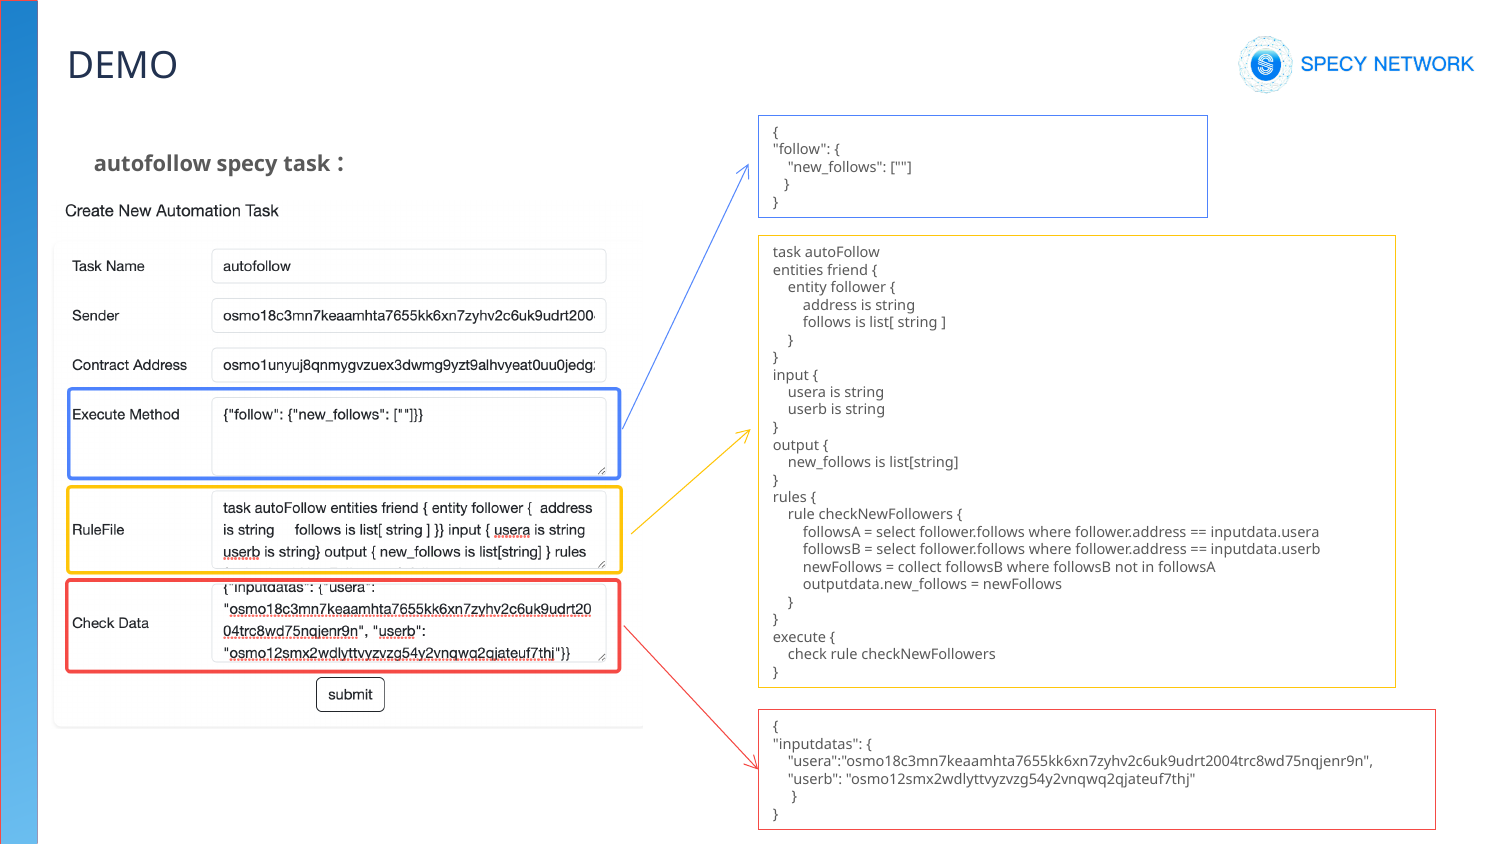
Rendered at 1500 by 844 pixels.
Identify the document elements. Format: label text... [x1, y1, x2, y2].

text_box task autoFollow entities friend { entity follower { address is string follows is list[ string ] } } input { usera is string userb is string } output { new_follows is list[string] } rules { rule checkNewFollowers { followsA = select follower.follows where follower.address == inputdata.usera followsB = select follower.follows where follower.address == inputdata.userb newFollows = collect followsB where followsB not in followsA outputdata.new_follows = newFollows } } execute { check rule checkNewFollowers } [758, 235, 1396, 688]
picture [51, 200, 643, 729]
picture [1237, 34, 1477, 95]
text_box { "inputdatas": { "usera":"osmo18c3mn7keaamhta7655kk6xn7zyhv2c6uk9udrt2004trc8wd75nqjenr9n", "userb": "osmo12smx2wdlyttvyzvzg54y2vnqwq2qjateuf7thj" } } [758, 709, 1436, 830]
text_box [631, 429, 751, 534]
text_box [623, 625, 759, 771]
text_box autofollow specy task： [78, 129, 591, 184]
text_box [0, 0, 38, 844]
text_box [622, 163, 749, 430]
text_box { "follow": { "new_follows": [""] } } [758, 115, 1208, 218]
